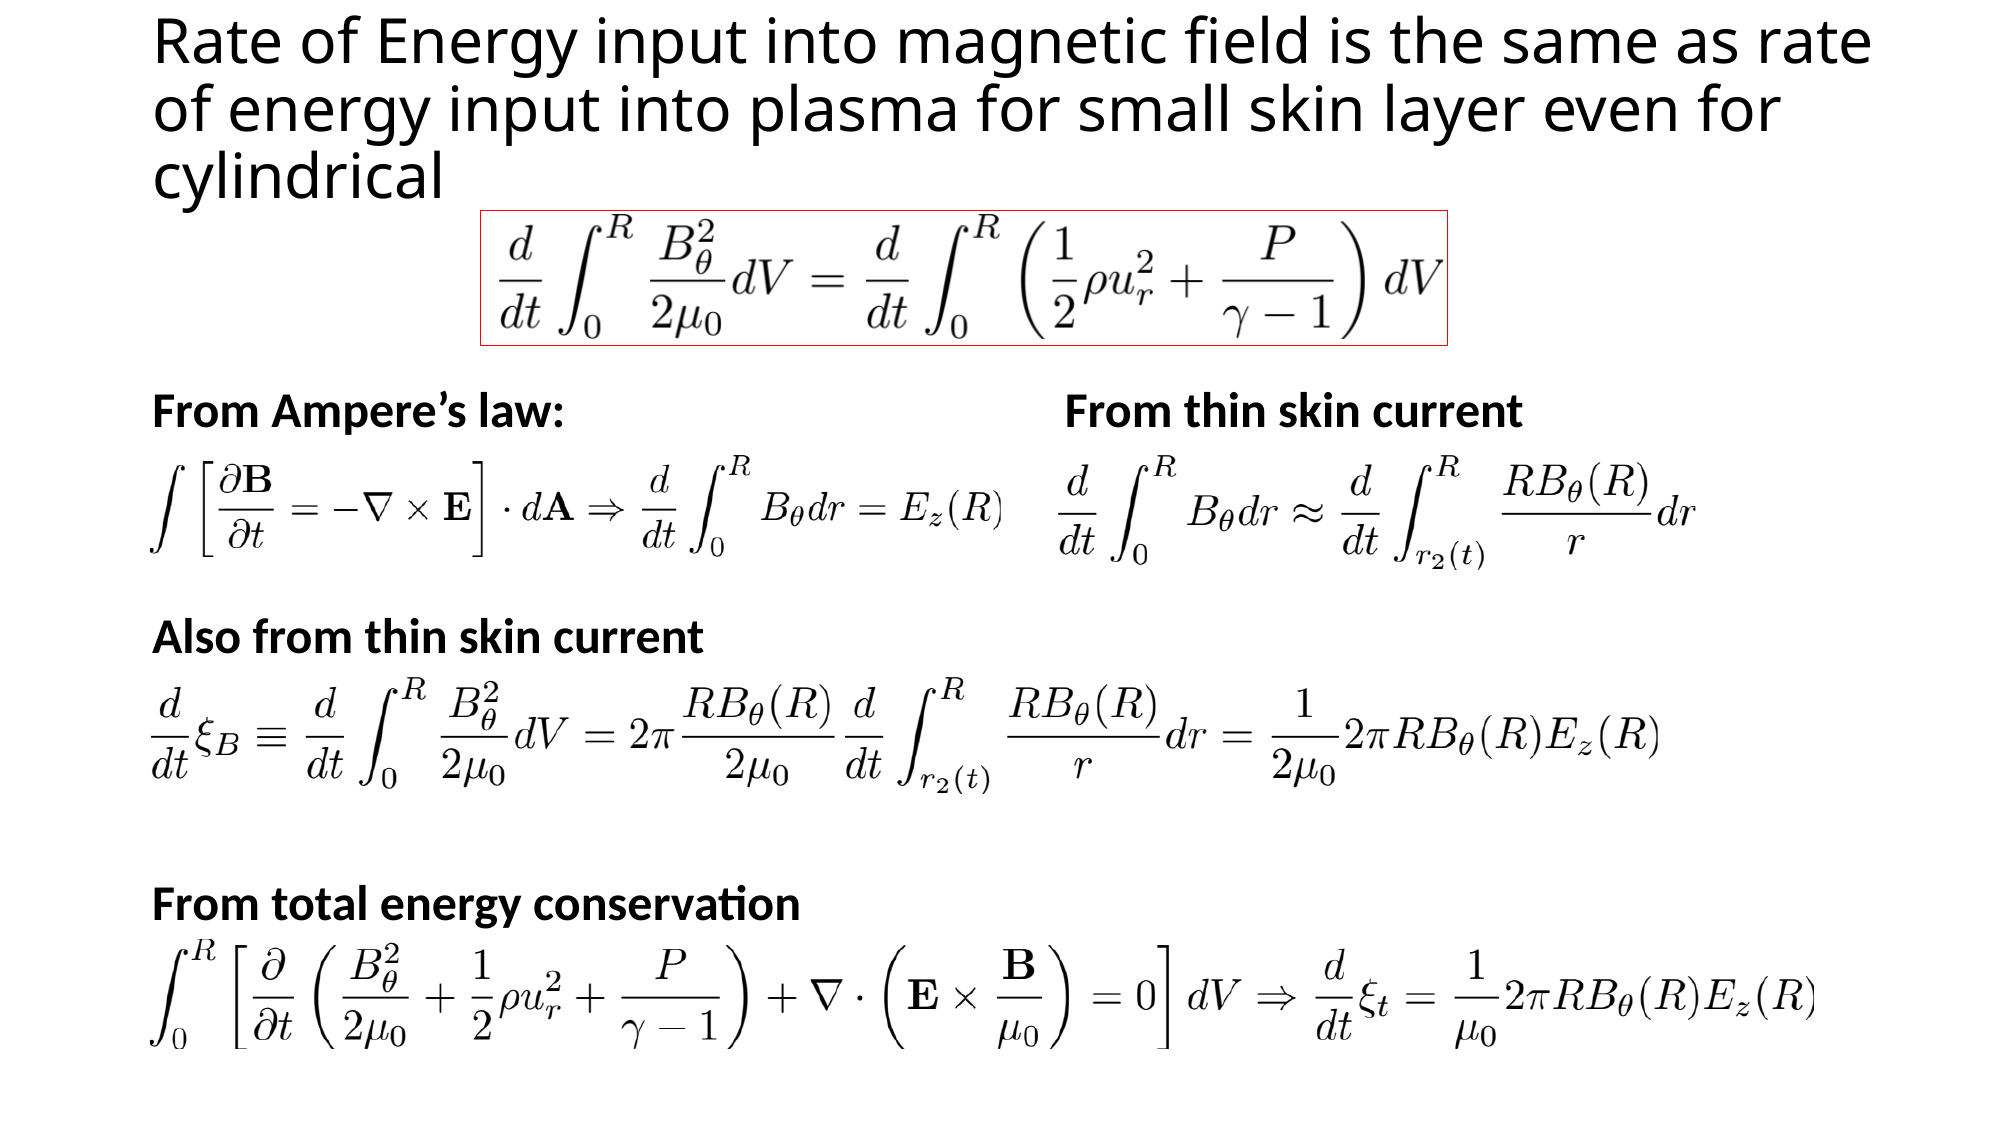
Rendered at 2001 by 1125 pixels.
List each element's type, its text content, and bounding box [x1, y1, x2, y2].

text_box From Ampere’s law: [137, 369, 586, 445]
text_box Also from thin skin current [137, 595, 750, 671]
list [149, 455, 1001, 557]
picture [150, 676, 1658, 794]
text_box From thin skin current [1050, 369, 1658, 445]
picture [479, 209, 1448, 346]
picture [1057, 454, 1696, 570]
text_box From total energy conservation [137, 863, 1274, 938]
title Rate of Energy input into magnetic field is the same as rate of energy input into plasma for small skin layer even for cylindrical [137, 2, 1938, 220]
picture [149, 939, 1814, 1049]
